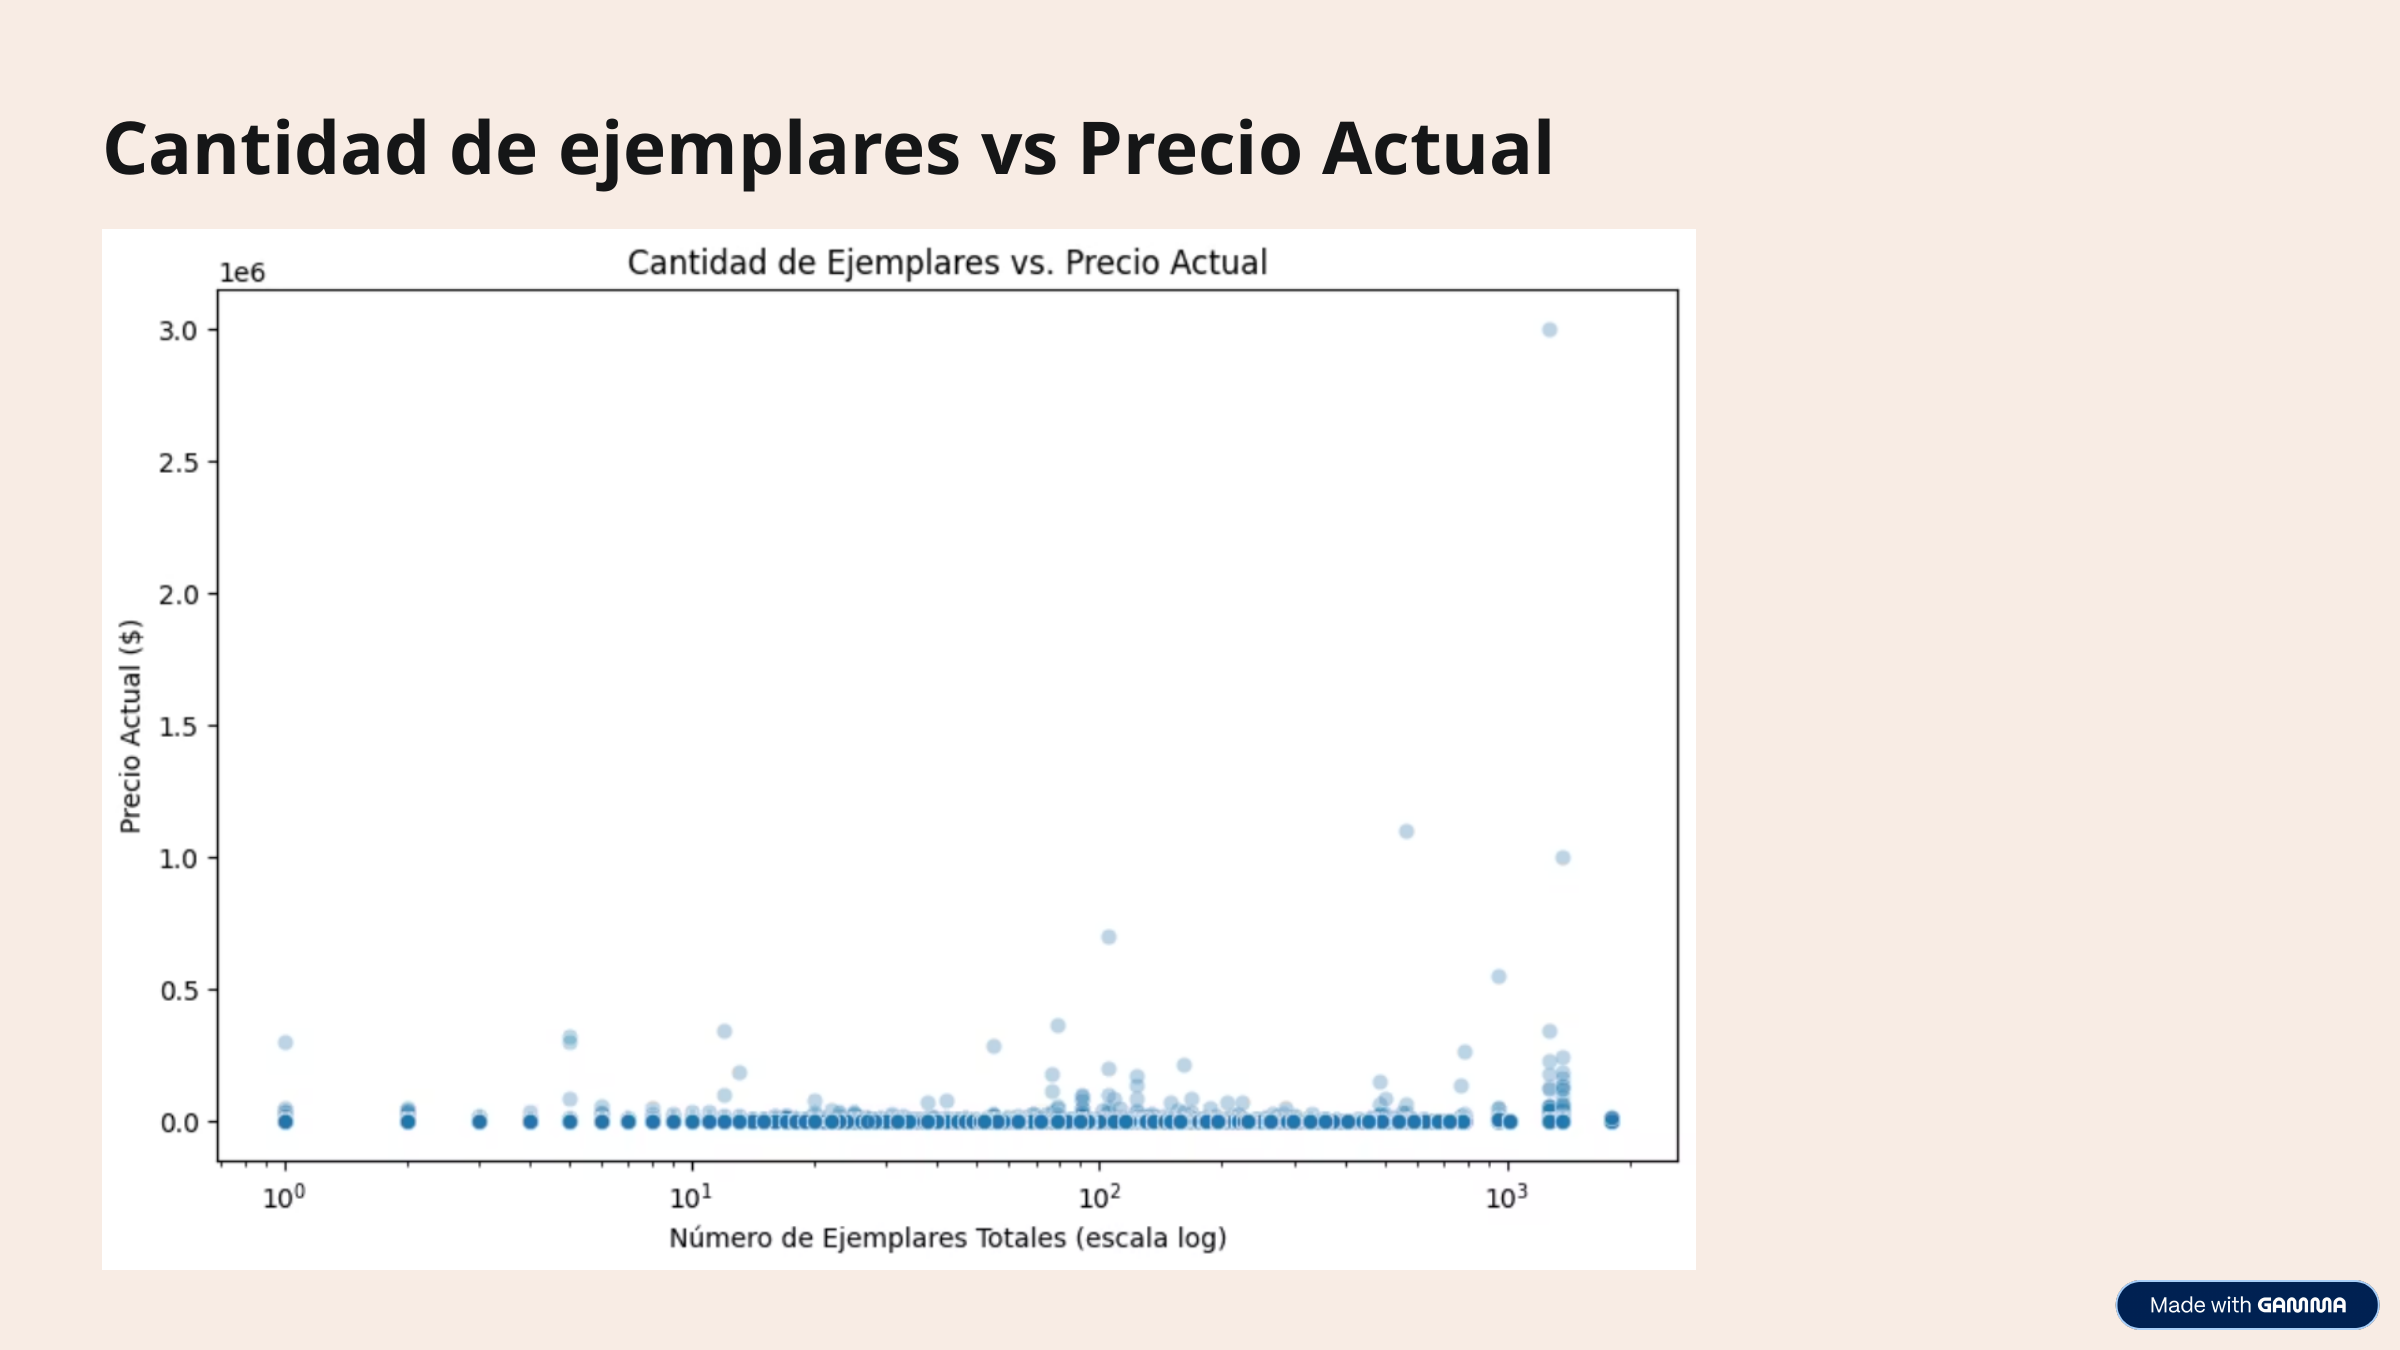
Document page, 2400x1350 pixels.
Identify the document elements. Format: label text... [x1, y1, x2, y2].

picture [2106, 1271, 2389, 1339]
text_box Cantidad de ejemplares vs Precio Actual [102, 80, 1707, 172]
picture [101, 229, 1697, 1270]
